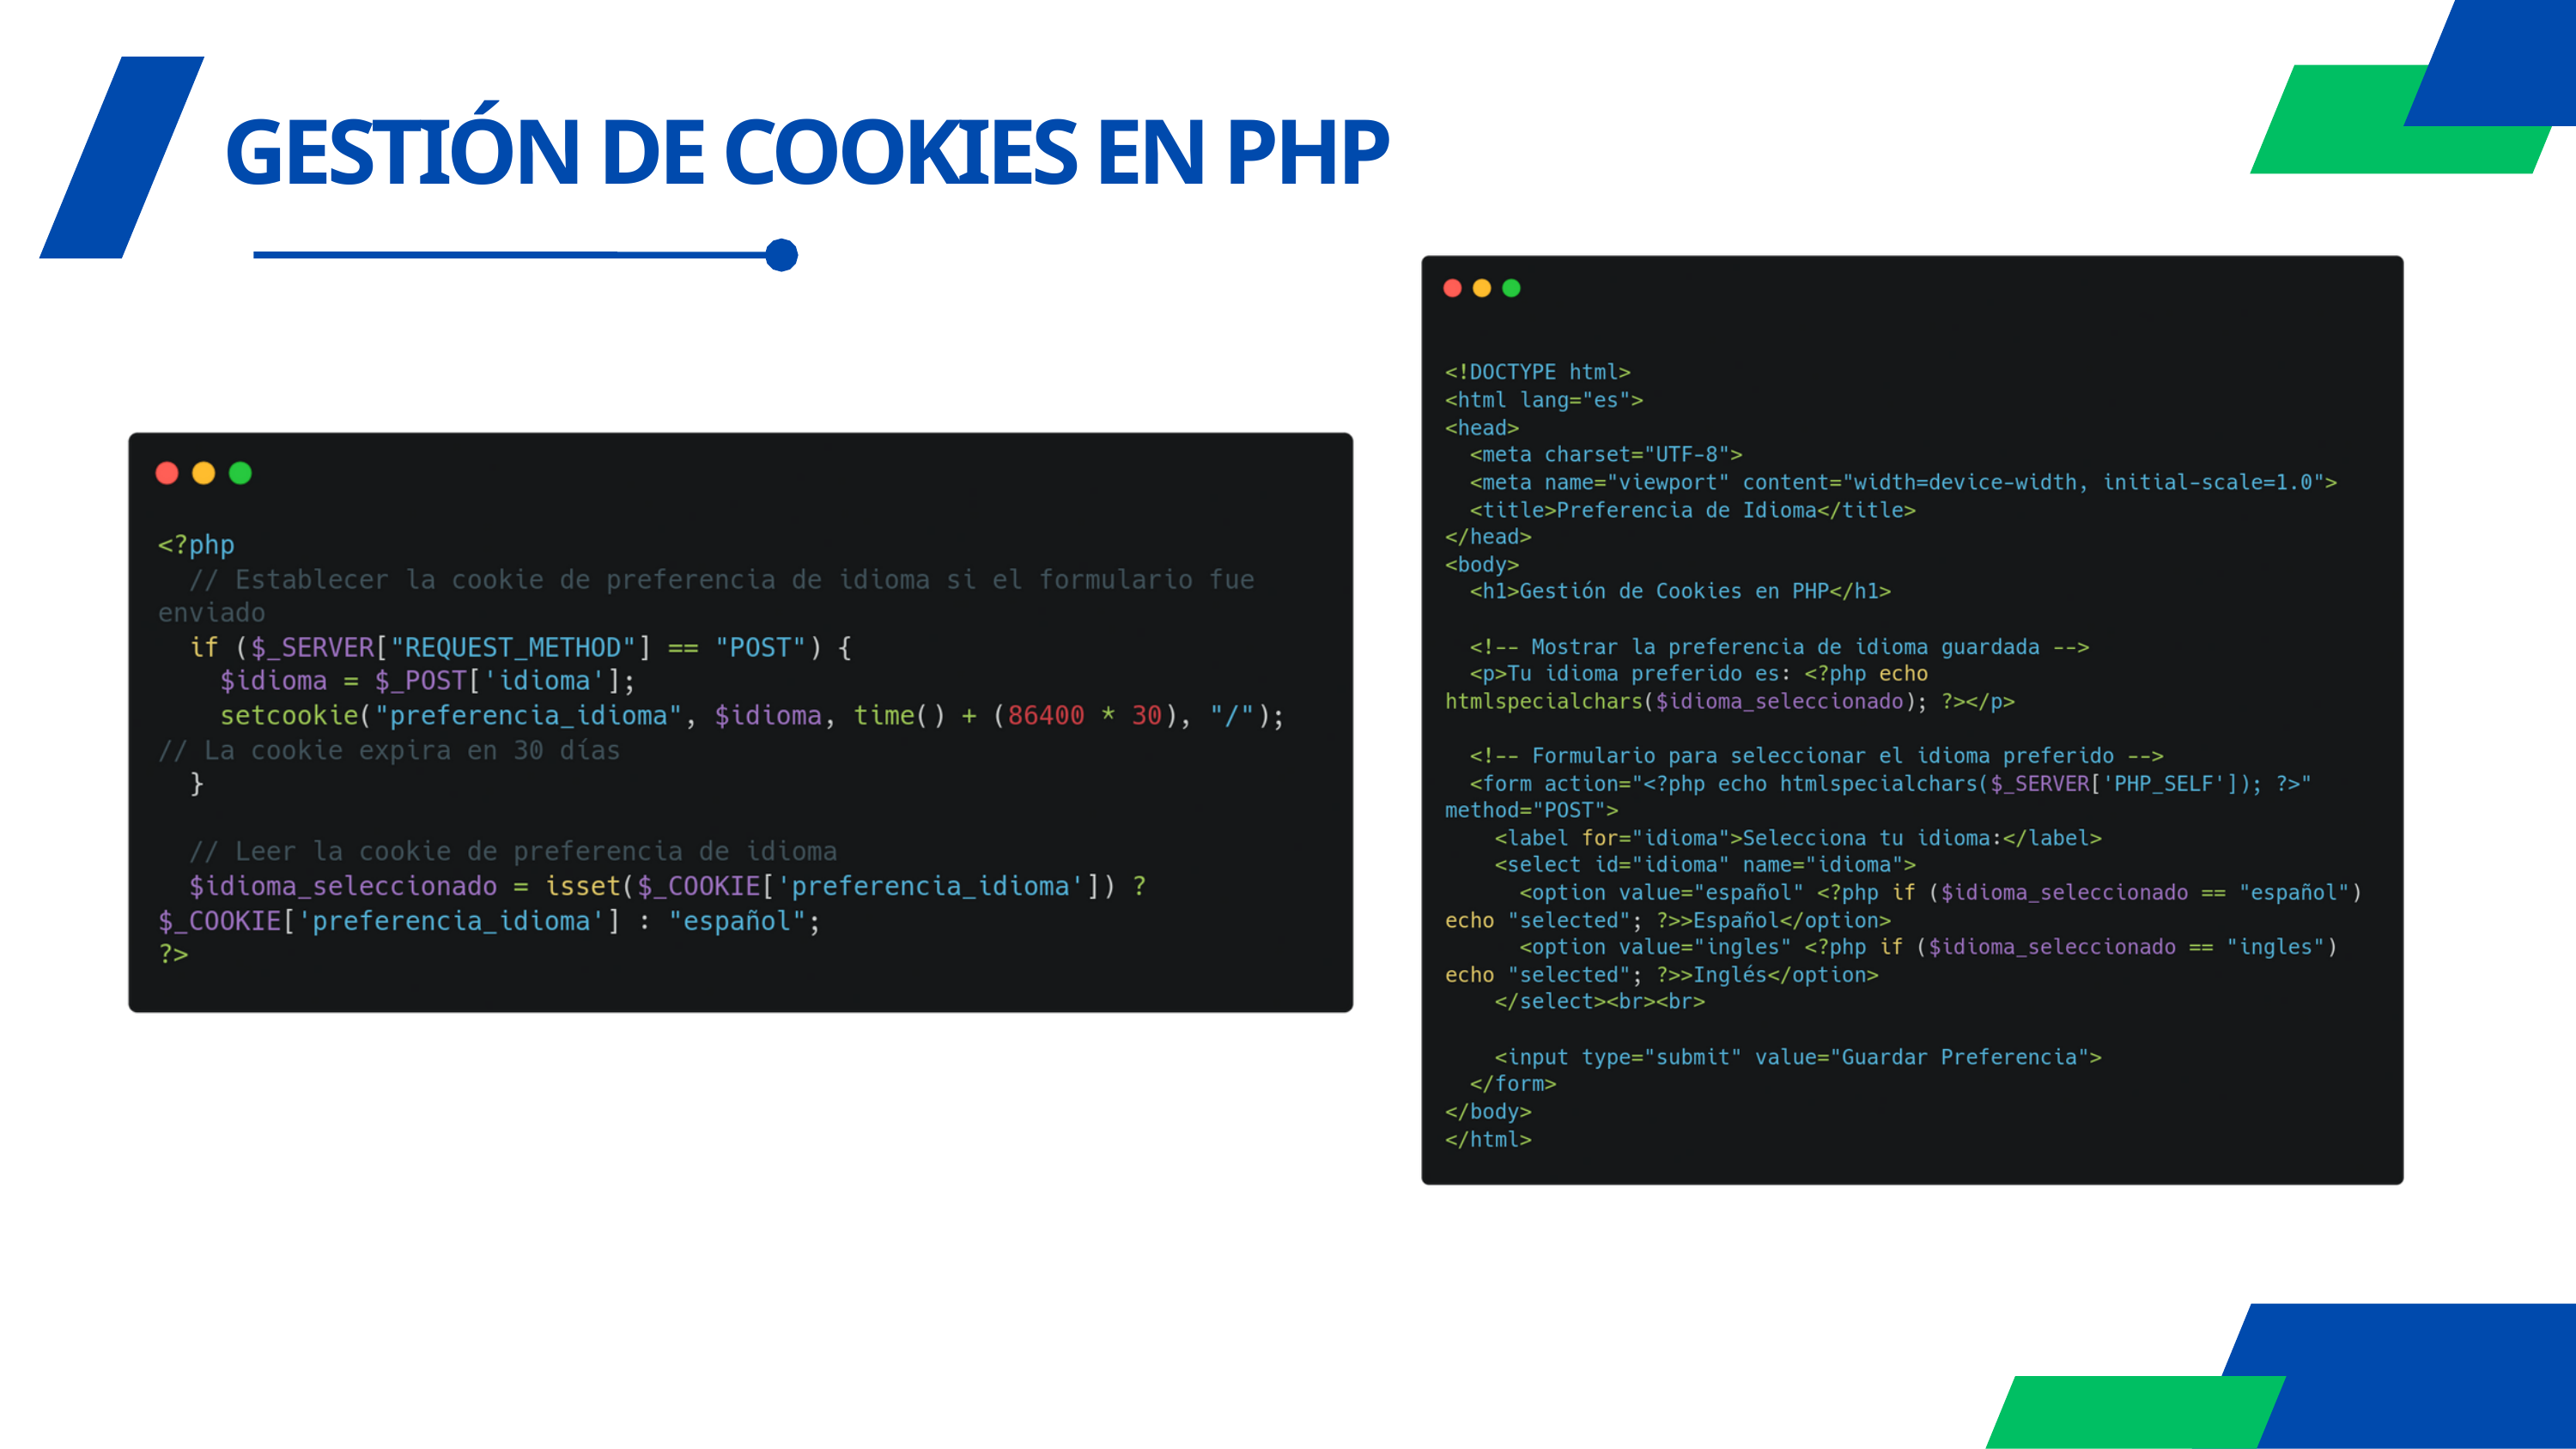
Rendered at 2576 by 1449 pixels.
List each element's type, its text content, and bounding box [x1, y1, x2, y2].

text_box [39, 56, 205, 259]
text_box GESTIÓN DE COOKIES EN PHP [222, 76, 2096, 203]
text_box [2191, 1303, 2576, 1449]
text_box [253, 246, 791, 264]
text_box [2259, 71, 2567, 167]
text_box [1415, 253, 2414, 1195]
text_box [1985, 1375, 2287, 1449]
text_box [121, 431, 1358, 1018]
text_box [2413, 0, 2576, 120]
